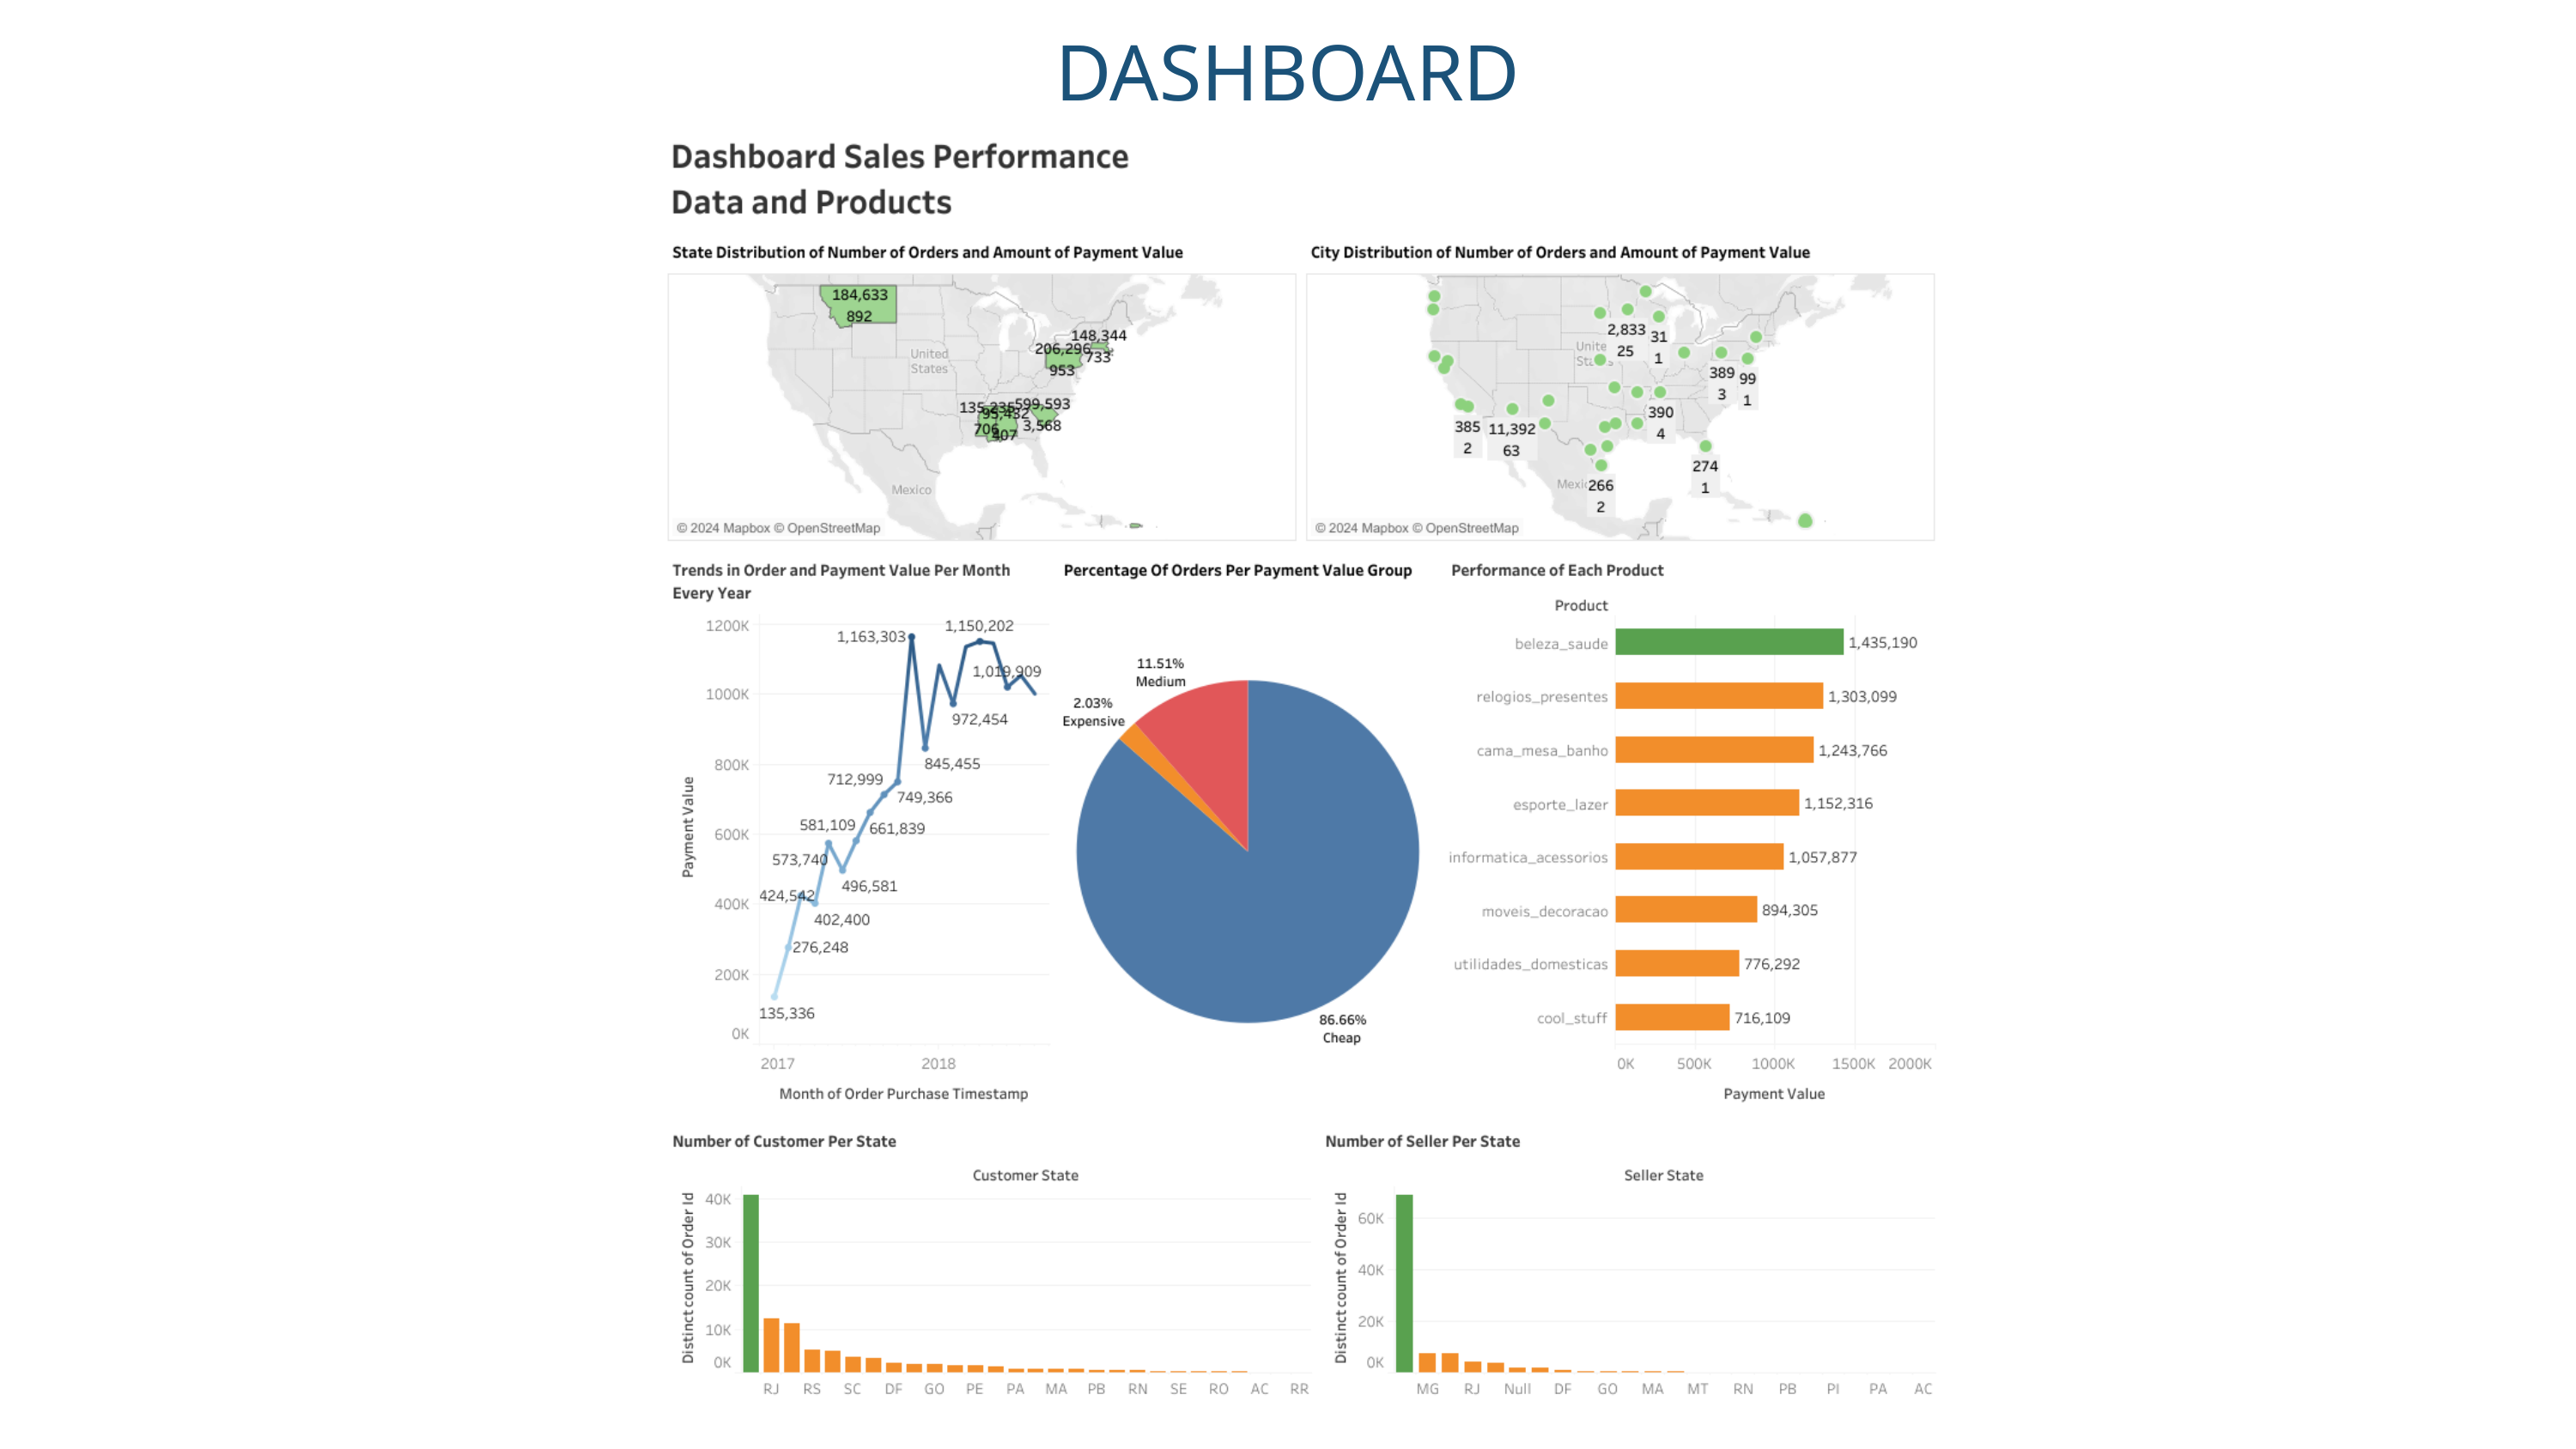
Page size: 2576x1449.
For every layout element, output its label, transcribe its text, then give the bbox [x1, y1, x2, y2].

text_box [653, 118, 1948, 1413]
text_box DASHBOARD [859, 21, 1717, 117]
